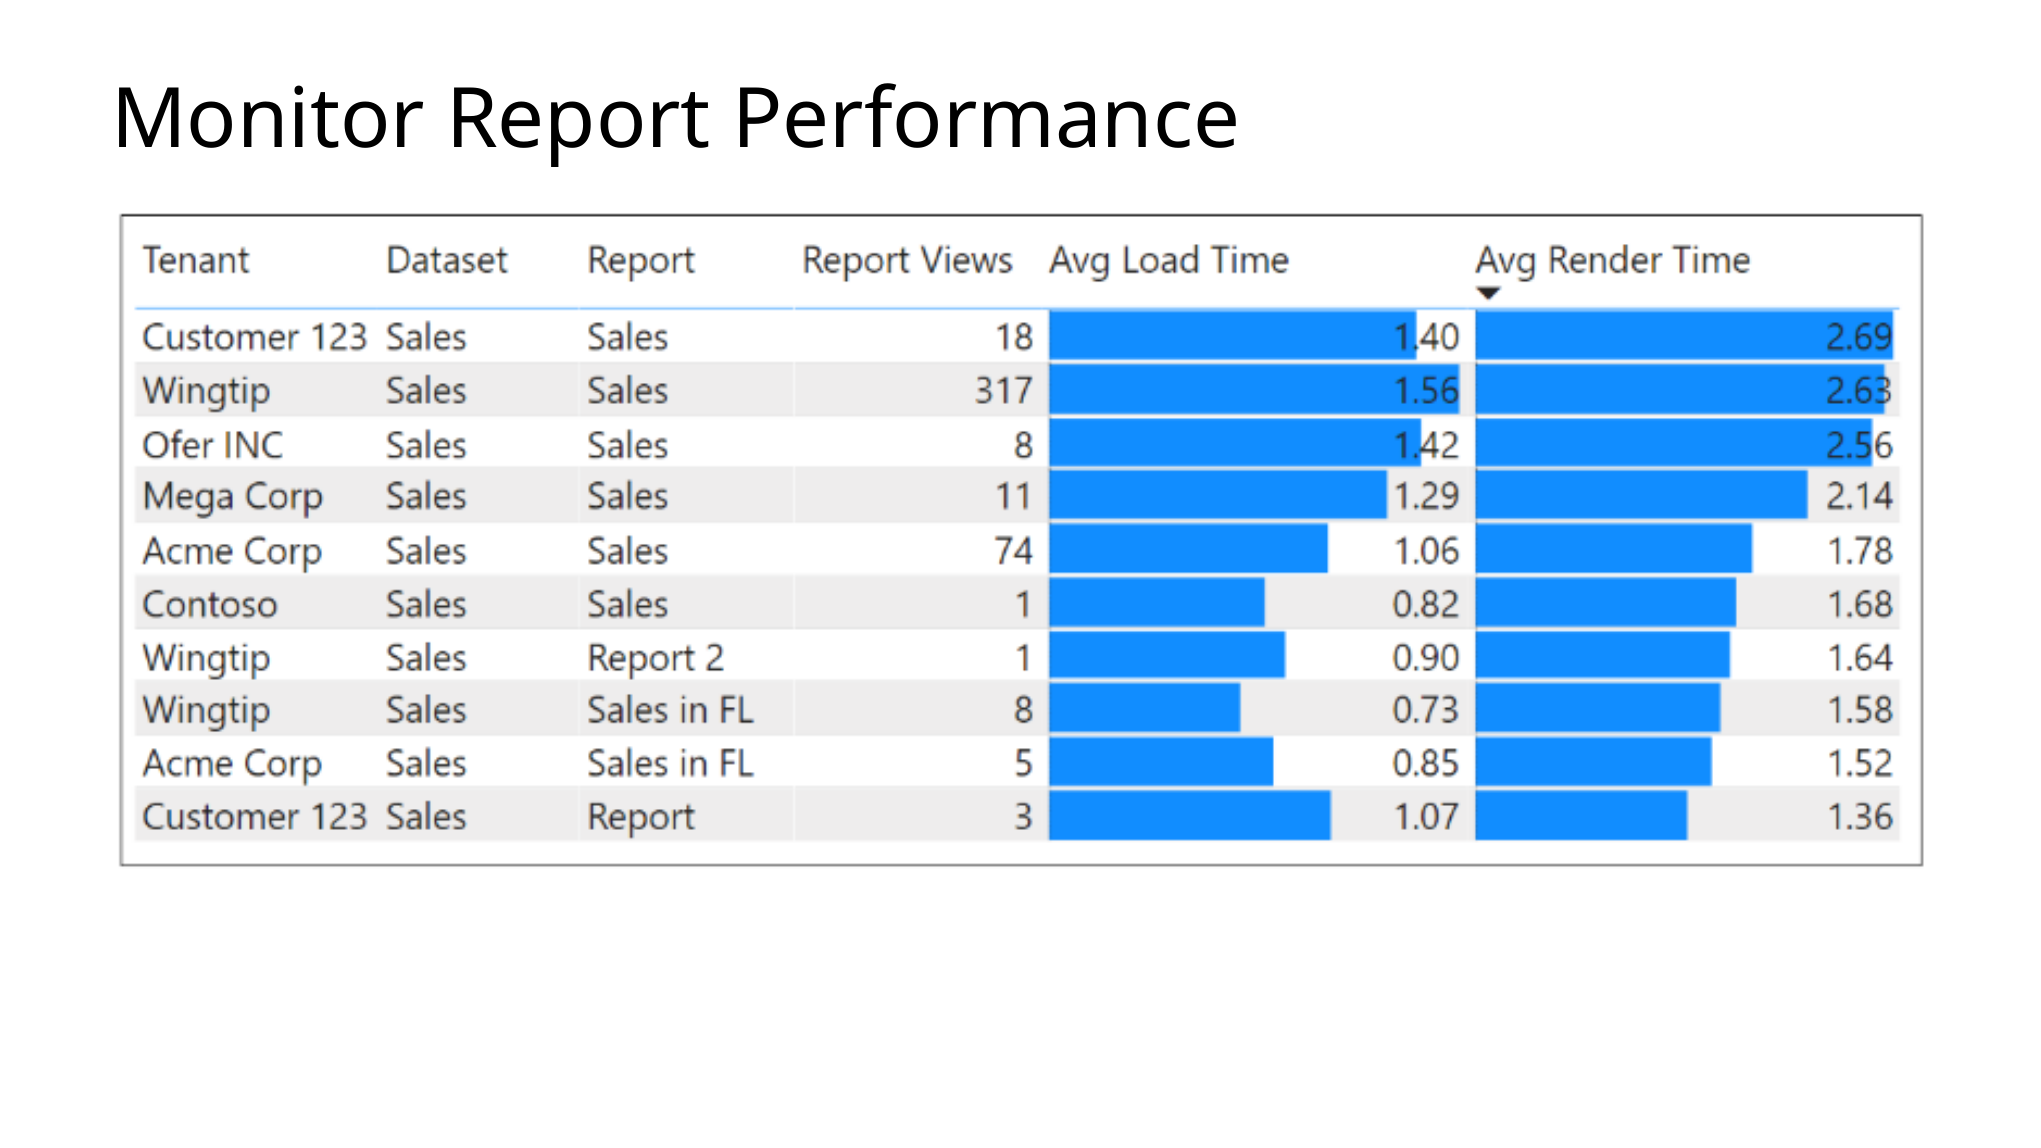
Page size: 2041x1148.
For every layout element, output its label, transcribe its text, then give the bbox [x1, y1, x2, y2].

title Monitor Report Performance [96, 75, 1941, 166]
picture [96, 193, 1939, 882]
